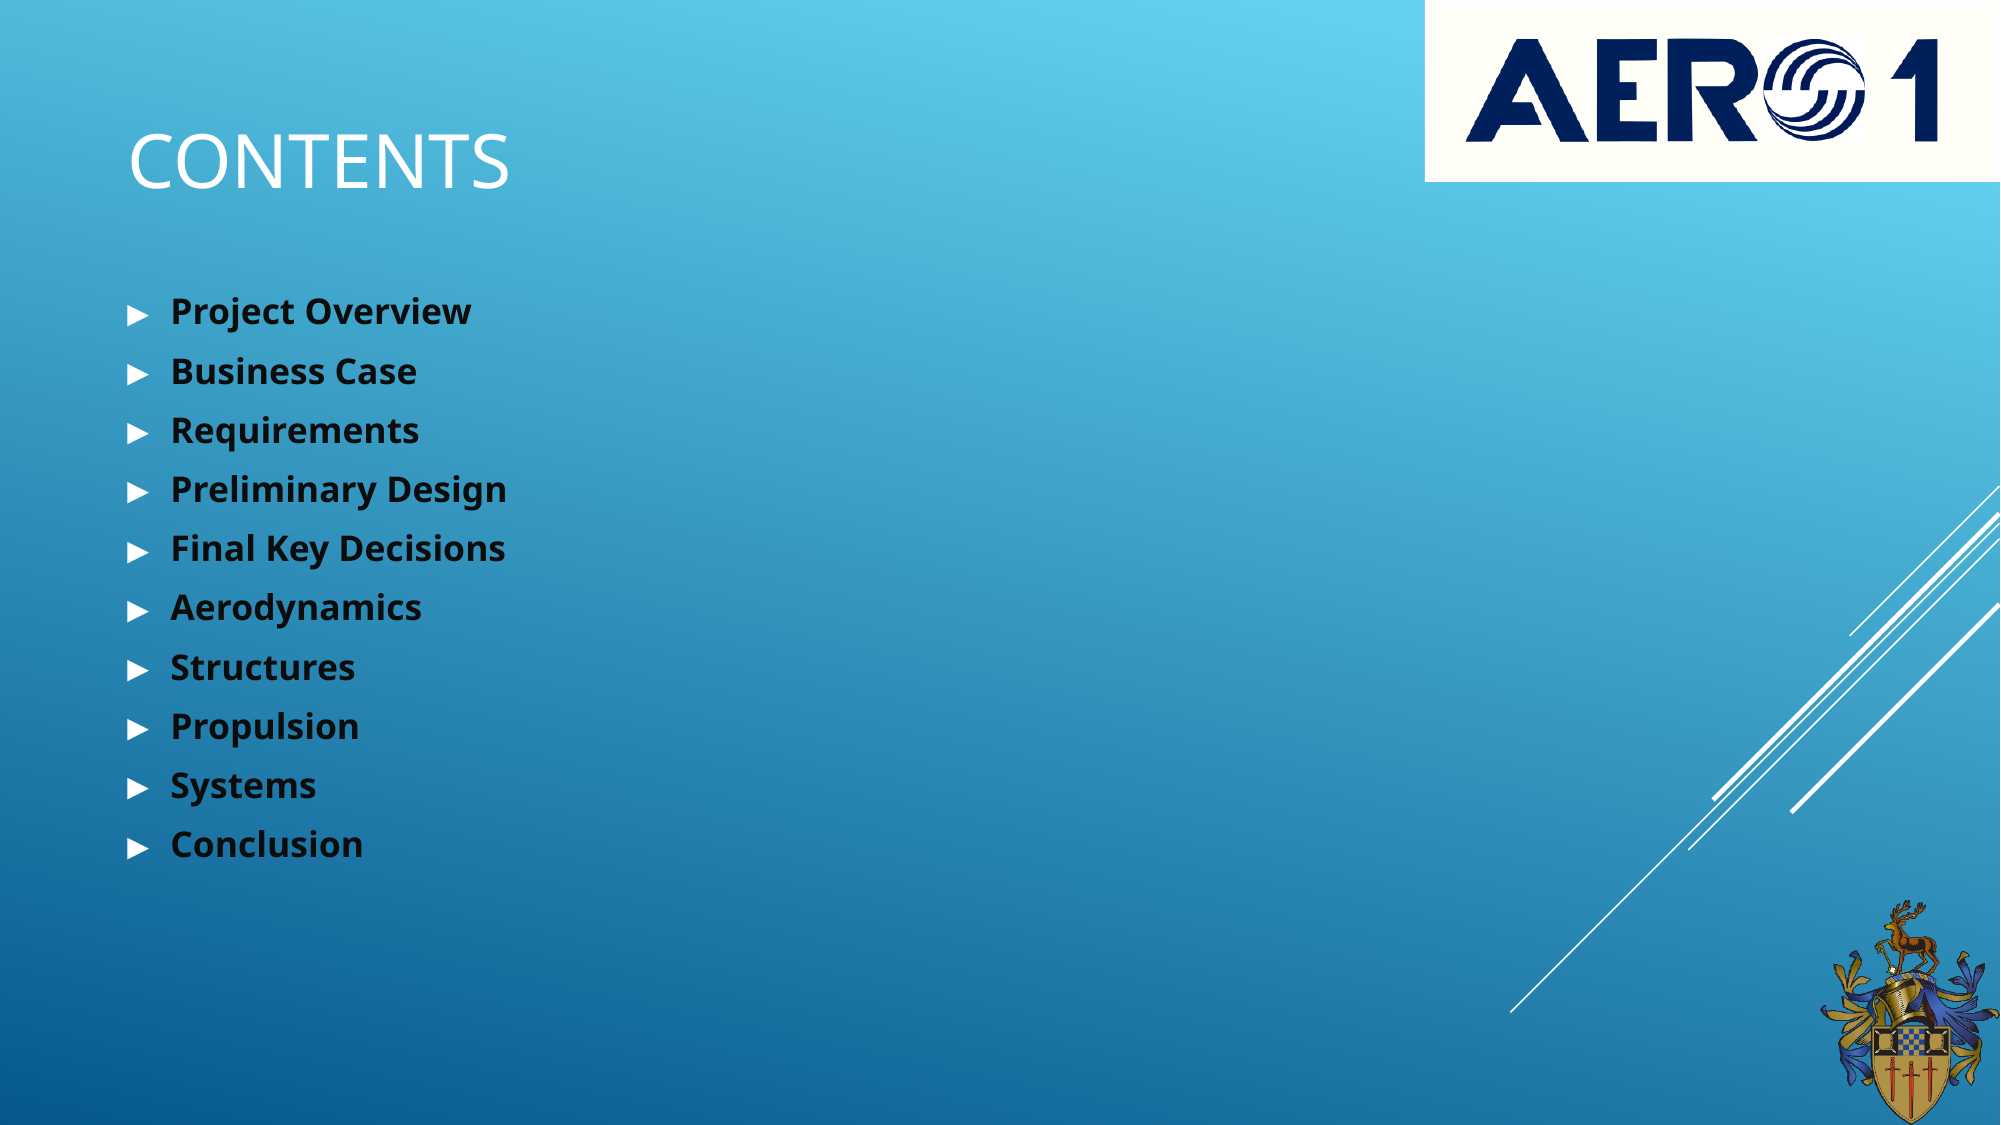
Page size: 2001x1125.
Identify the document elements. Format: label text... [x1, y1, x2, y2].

picture [1820, 900, 2000, 1125]
title CONTENTS [112, 34, 1513, 281]
list Project Overview Business Case Requirements Preliminary Design Final Key Decisions Aerodynamics Structures Propulsion Systems Conclusion [112, 281, 1513, 875]
picture [1424, 0, 2000, 182]
